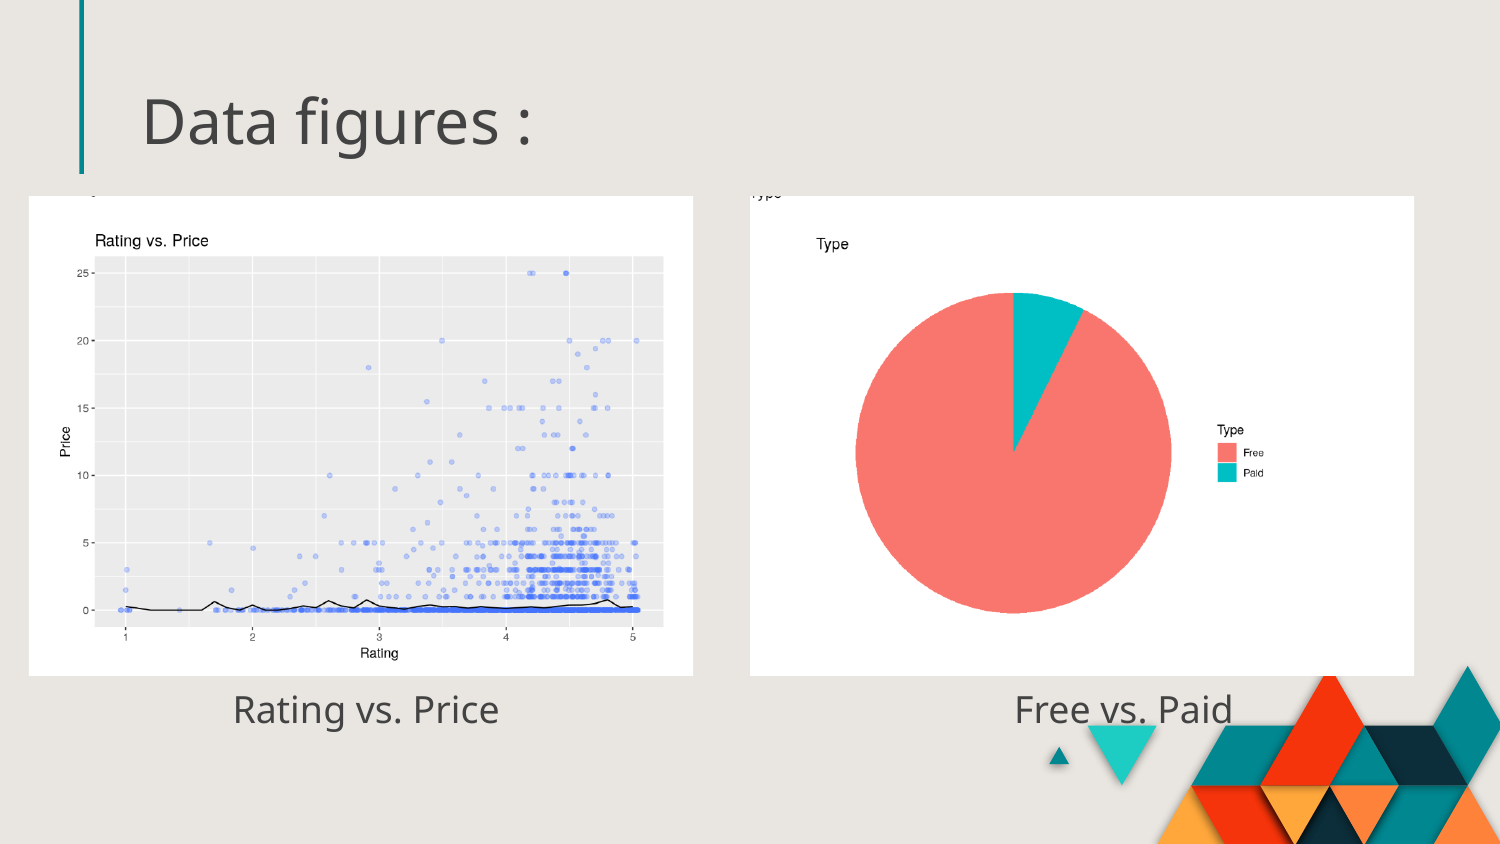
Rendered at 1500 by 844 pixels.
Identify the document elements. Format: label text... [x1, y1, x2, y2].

title Rating vs. Price [170, 687, 573, 747]
title Data figures : [126, 76, 1455, 172]
text_box Free vs. Paid [927, 687, 1330, 747]
picture [749, 196, 1415, 676]
picture [28, 196, 694, 676]
